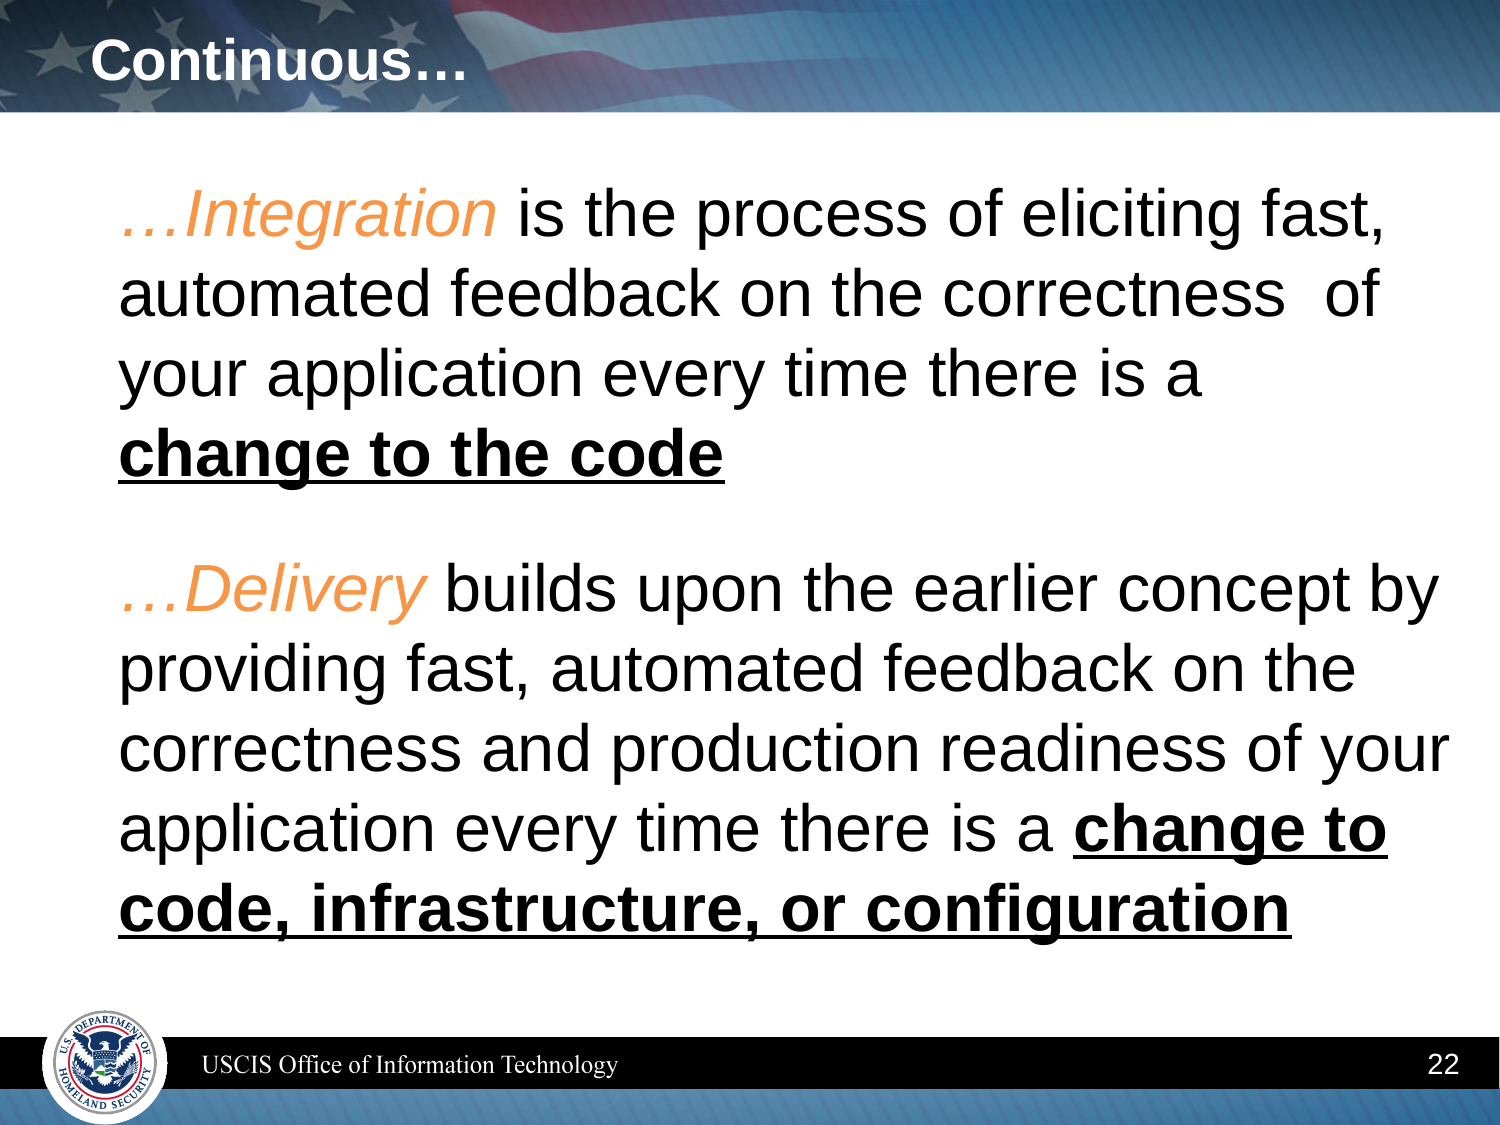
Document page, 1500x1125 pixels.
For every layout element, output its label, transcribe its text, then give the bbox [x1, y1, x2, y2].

title Continuous… [75, 0, 1425, 101]
slide_number 22 [1227, 1037, 1475, 1090]
picture [0, 1000, 1500, 1125]
text_box …Integration is the process of eliciting fast, automated feedback on the correctness of your application every time there is a change to the code [103, 162, 1404, 498]
picture [0, 0, 1500, 112]
text_box …Delivery builds upon the earlier concept by providing fast, automated feedback on the correctness and production readiness of your application every time there is a change to code, infrastructure, or configuration [103, 537, 1470, 997]
